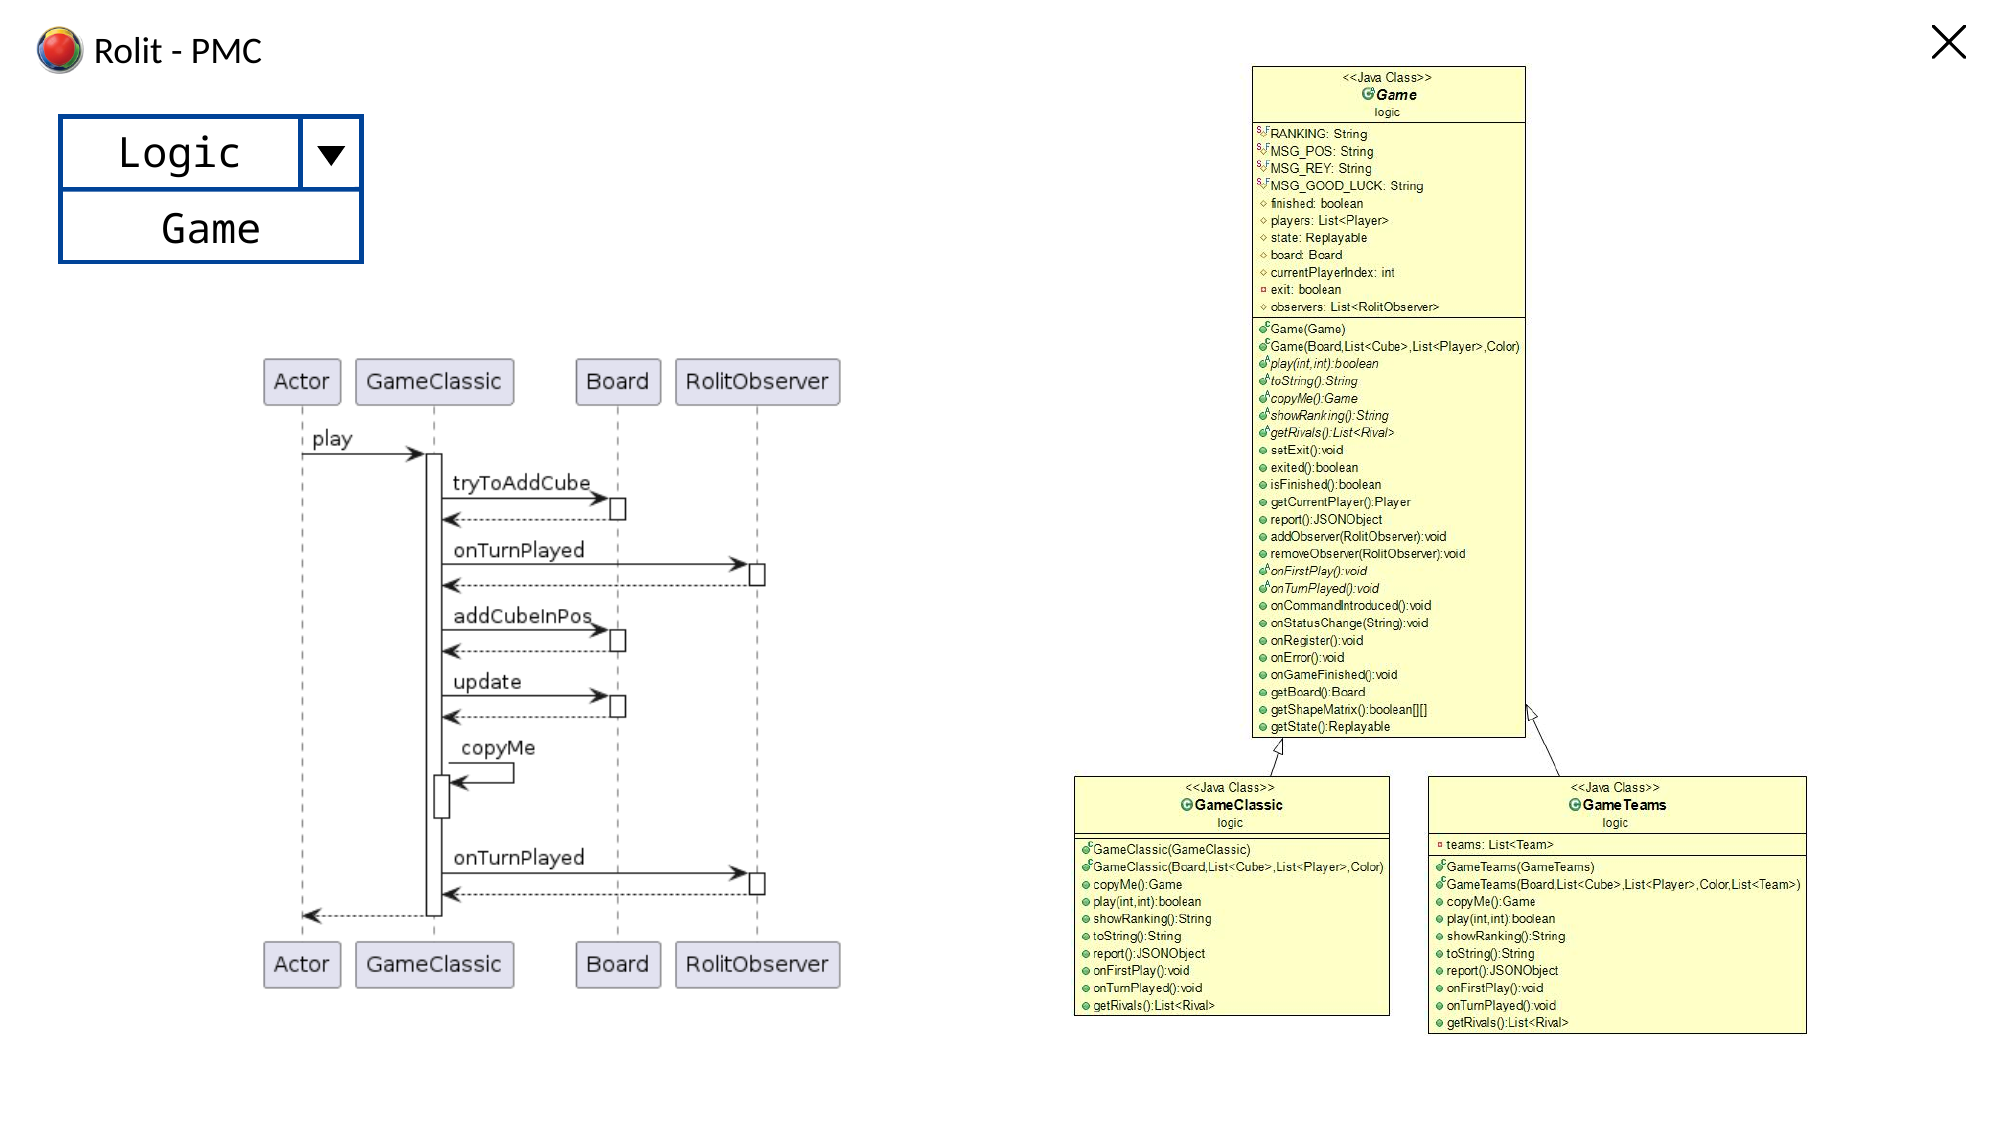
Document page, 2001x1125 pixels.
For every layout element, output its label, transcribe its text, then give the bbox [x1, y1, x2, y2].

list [35, 26, 84, 74]
picture [1071, 63, 1809, 1036]
text_box Rolit - PMC [79, 18, 297, 79]
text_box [59, 116, 362, 263]
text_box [1933, 26, 1965, 58]
picture [256, 351, 847, 995]
